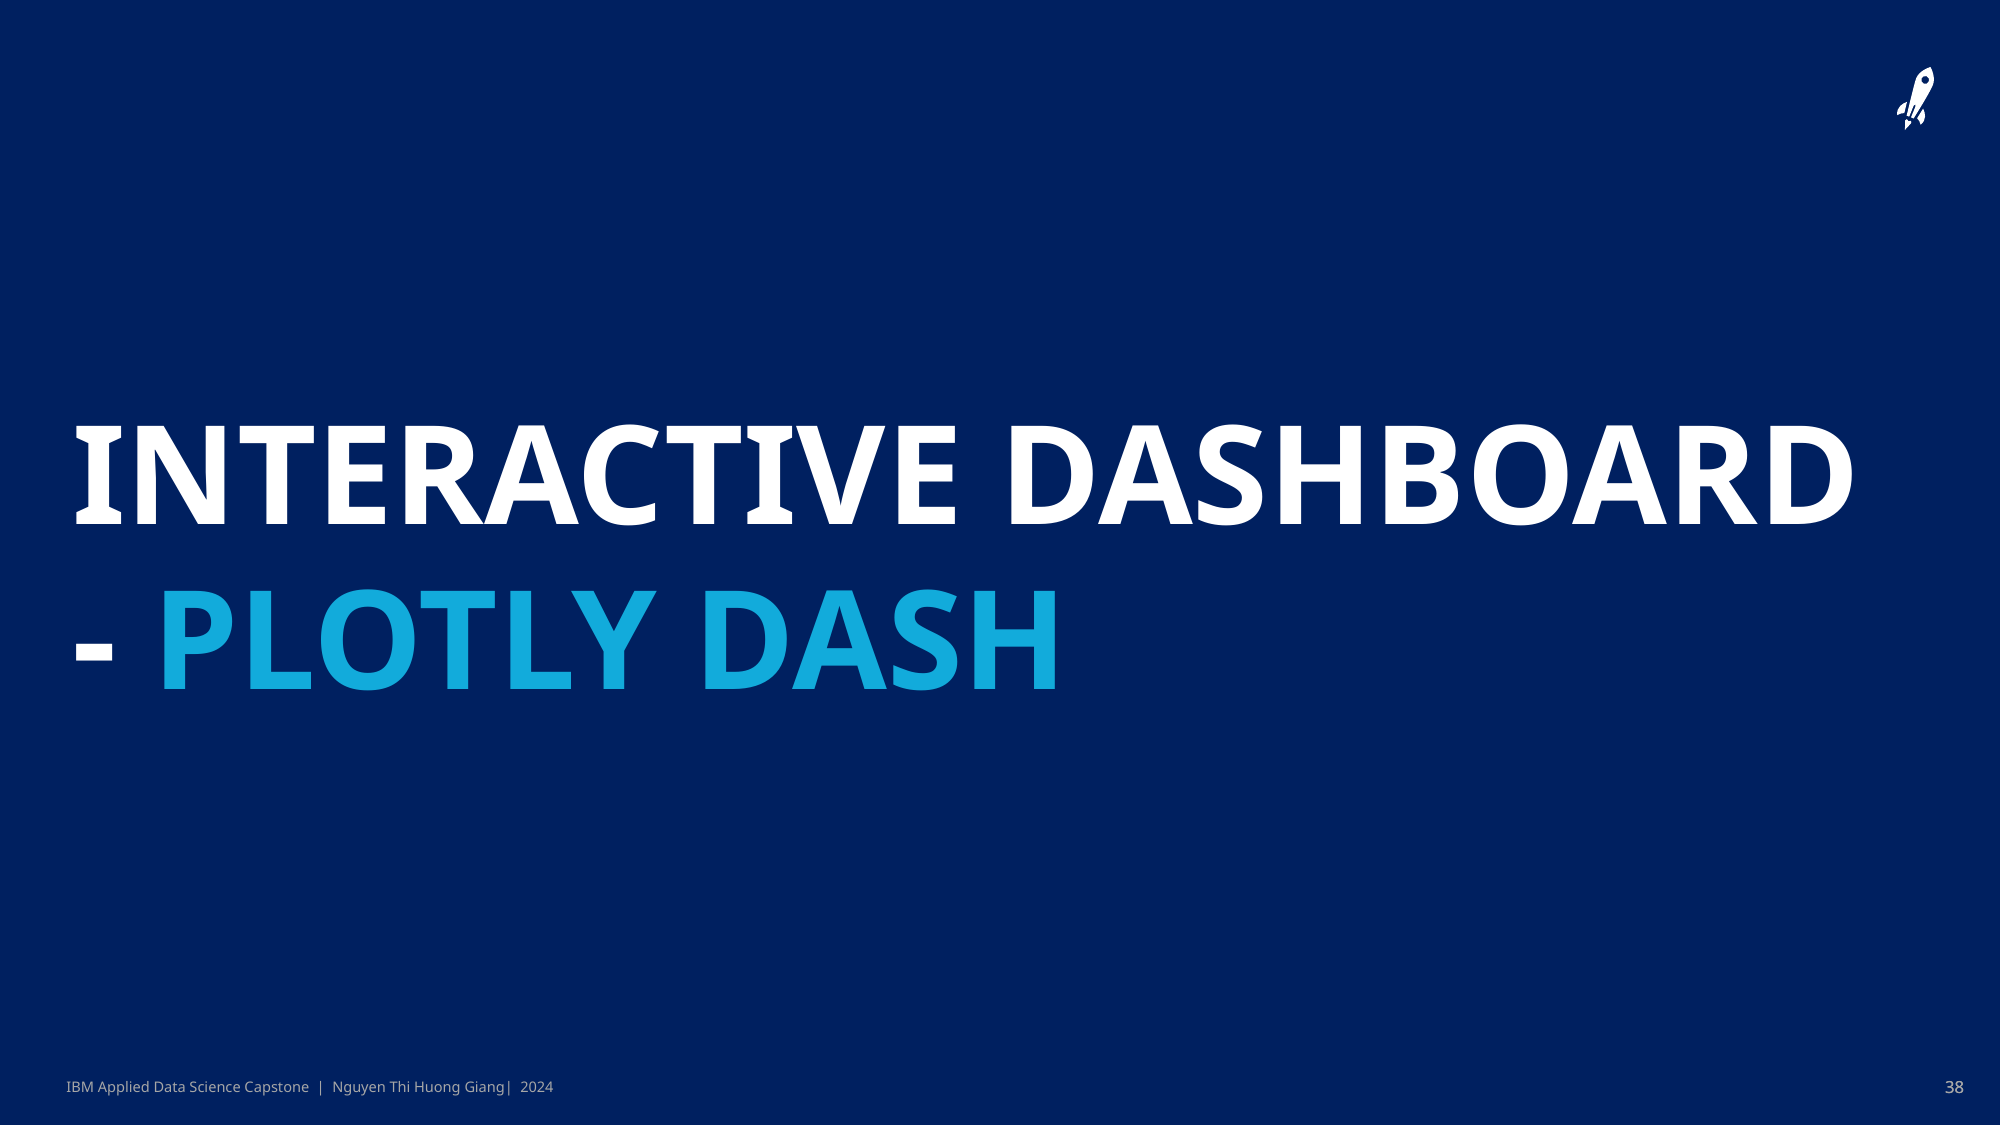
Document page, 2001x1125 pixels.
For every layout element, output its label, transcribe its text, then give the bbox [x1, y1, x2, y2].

title interactive dashboard - Plotly Dash [66, 383, 1935, 717]
